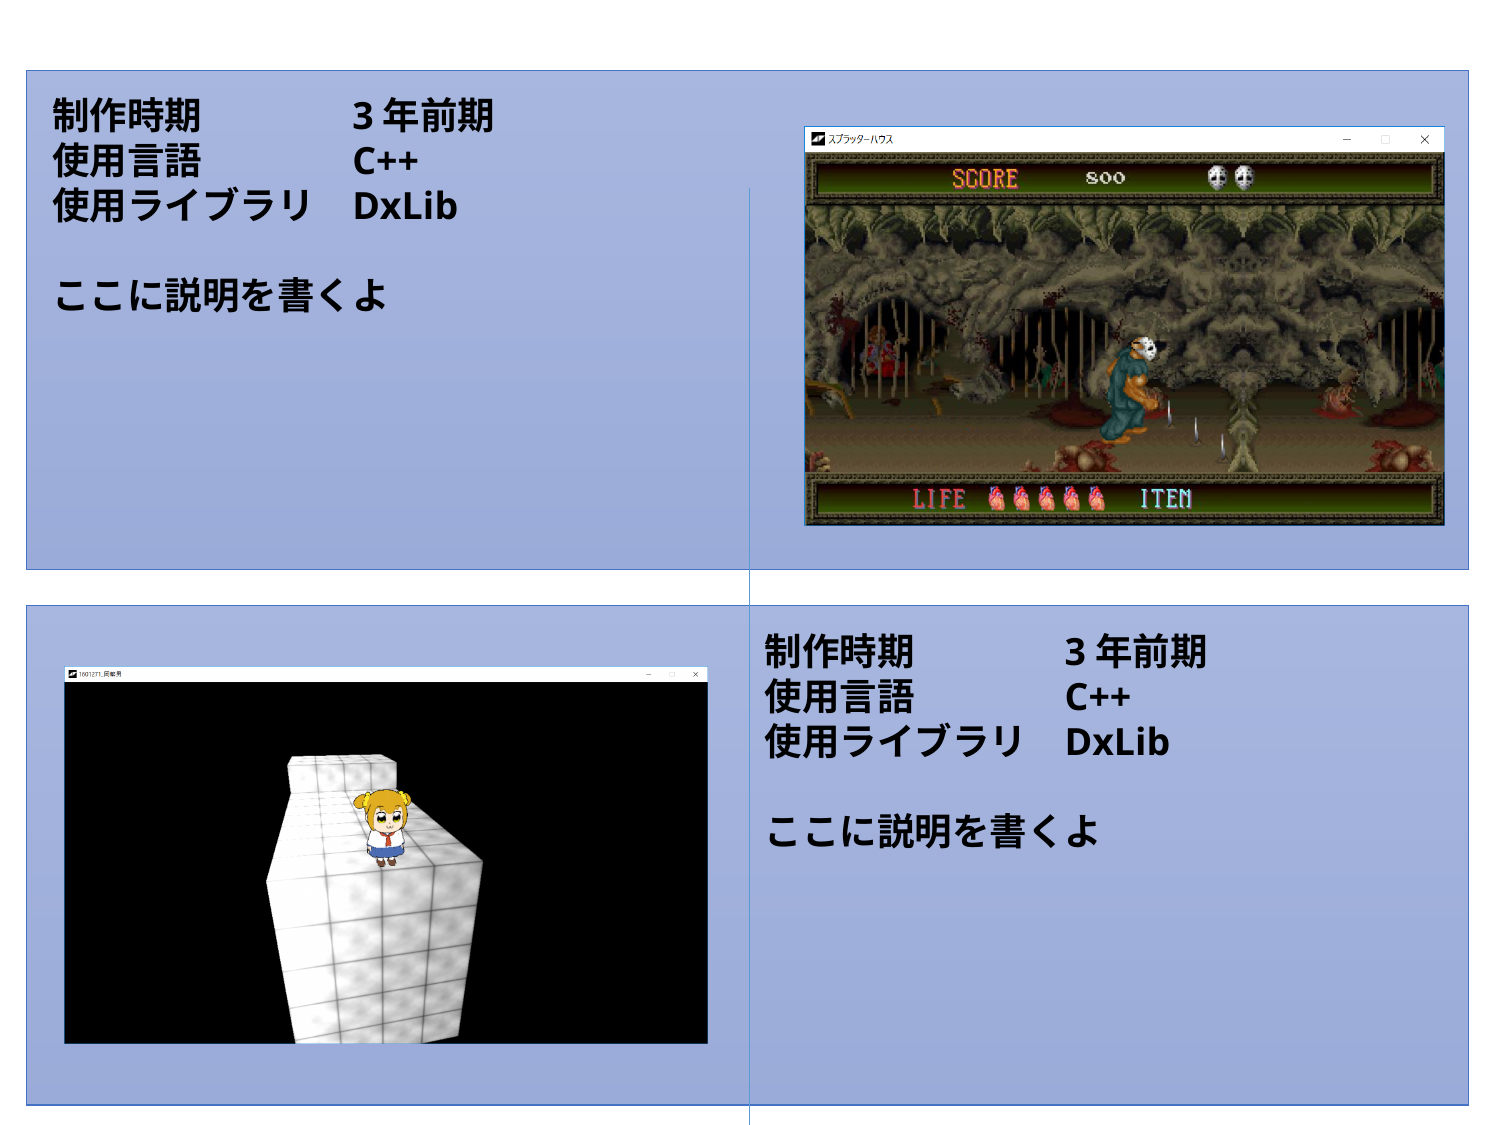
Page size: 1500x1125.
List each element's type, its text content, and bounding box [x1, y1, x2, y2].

picture [804, 126, 1445, 526]
text_box [750, 605, 1469, 1106]
text_box 制作時期 3年前期 使用言語 C++ 使用ライブラリ DxLib ここに説明を書くよ [37, 84, 593, 325]
picture [64, 666, 708, 1044]
text_box 制作時期 3年前期 使用言語 C++ 使用ライブラリ DxLib ここに説明を書くよ [750, 620, 1306, 861]
text_box [26, 70, 1469, 570]
text_box [26, 605, 749, 1106]
